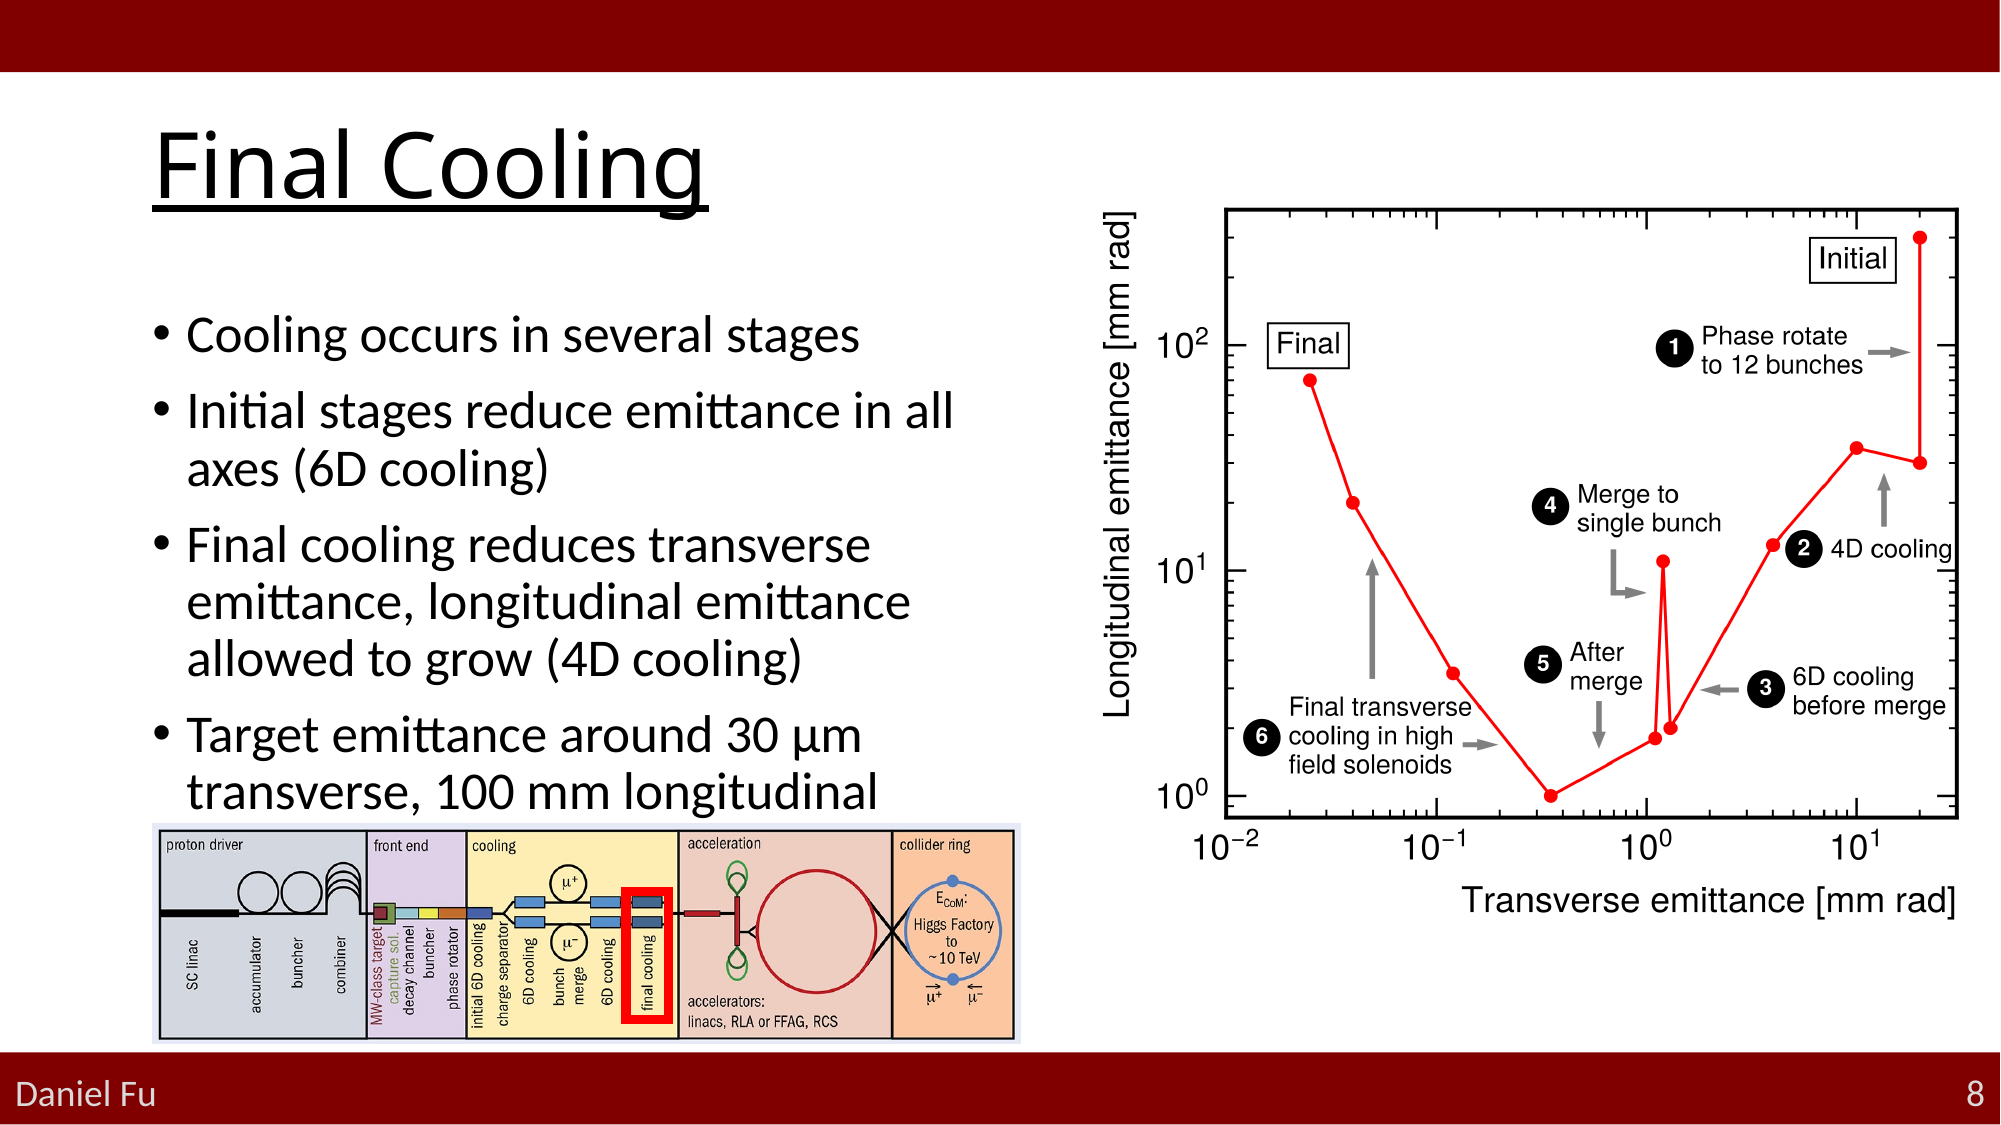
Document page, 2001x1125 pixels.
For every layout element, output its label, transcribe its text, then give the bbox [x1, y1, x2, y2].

footer Daniel Fu [0, 1061, 450, 1122]
list Cooling occurs in several stages Initial stages reduce emittance in all axes (6D cooling) Final cooling reduces transverse emittance, longitudinal emittance allowed to grow (4D cooling) Target emittance around 30 μm transverse, 100 mm longitudinal [137, 299, 1036, 830]
slide_number 8 [1550, 1061, 2000, 1122]
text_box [152, 823, 1021, 1045]
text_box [1088, 195, 1971, 934]
title Final Cooling [137, 59, 1863, 278]
